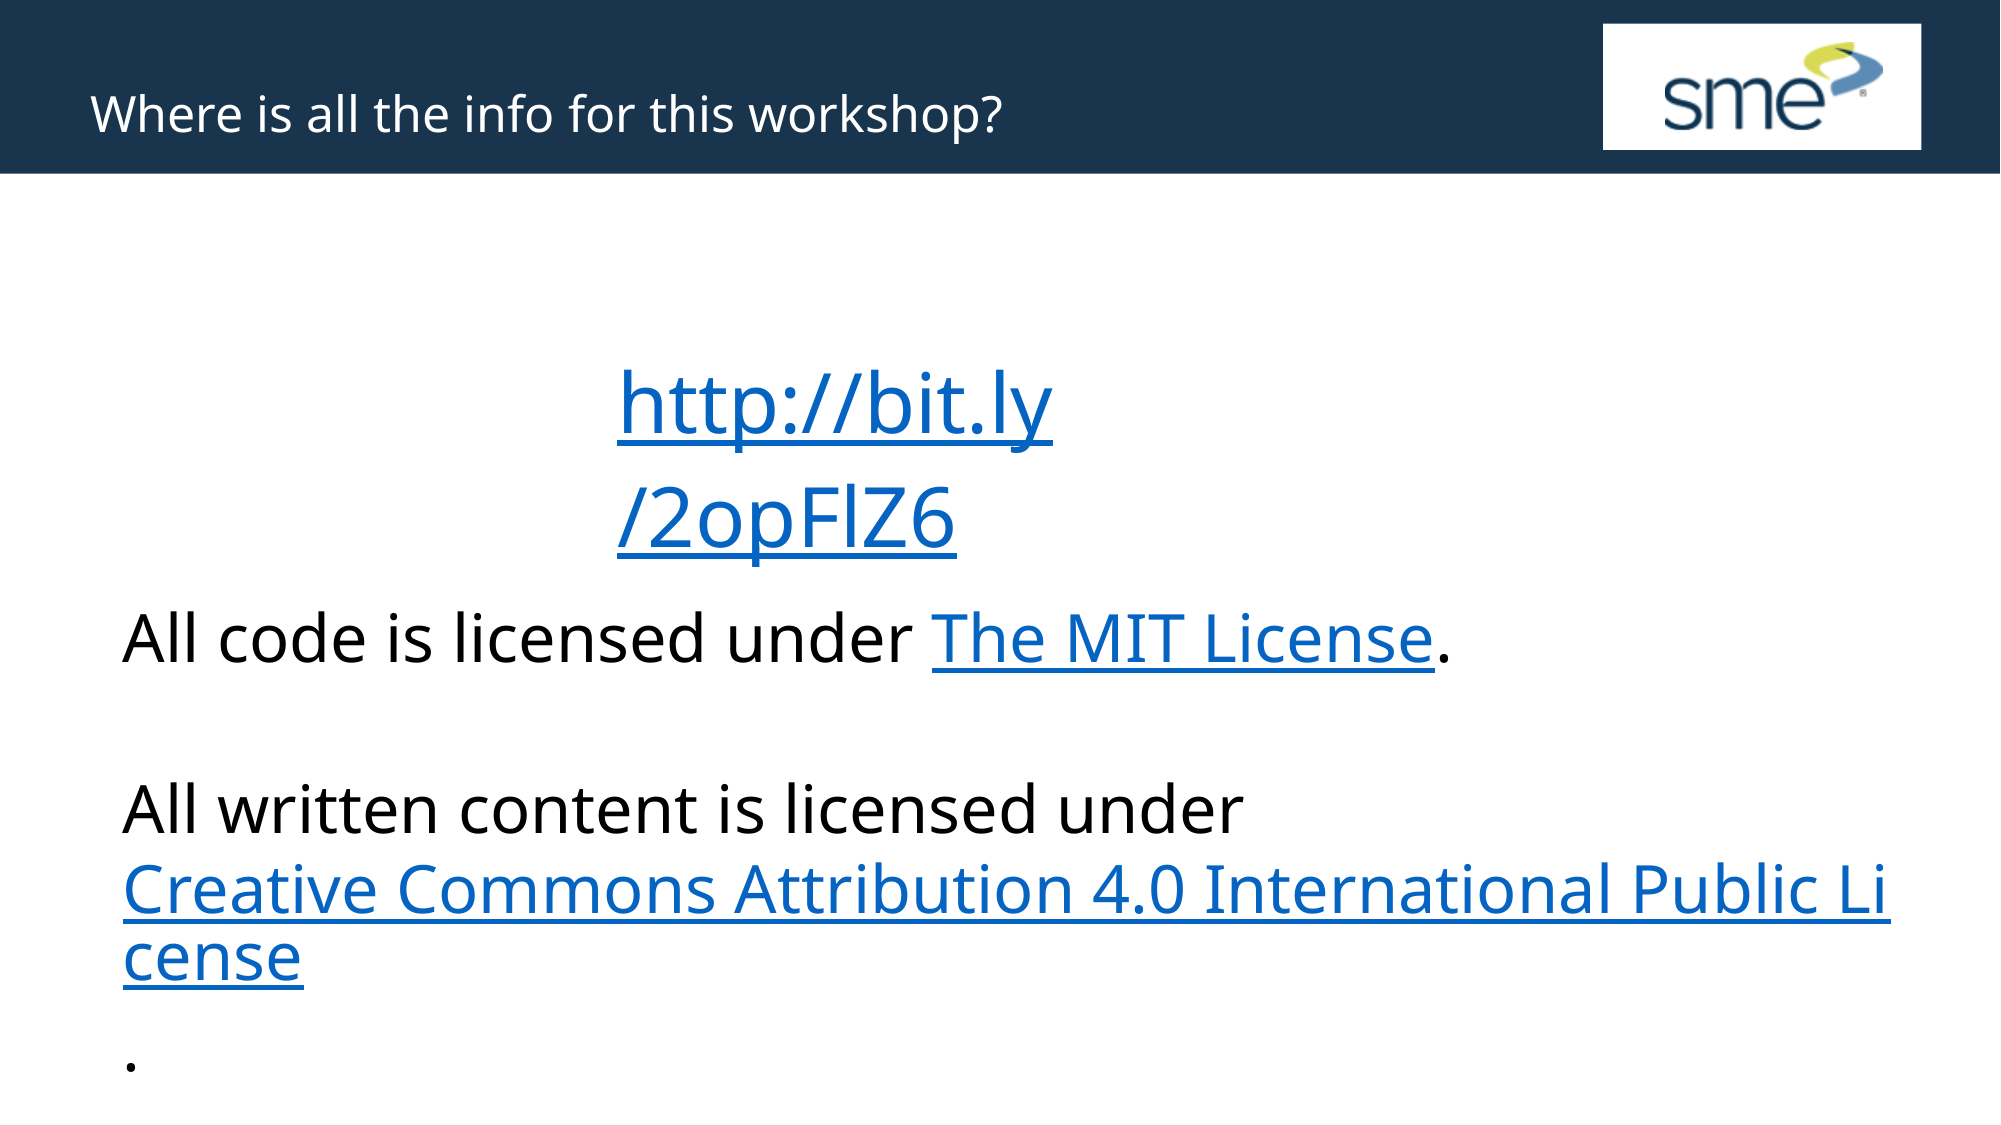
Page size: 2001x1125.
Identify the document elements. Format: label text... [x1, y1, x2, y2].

text_box http://bit.ly/2opFlZ6 [602, 342, 1398, 585]
text_box [1602, 23, 1922, 151]
title Where is all the info for this workshop? [0, 0, 2000, 174]
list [1664, 42, 1883, 132]
text_box All code is licensed under The MIT License. All written content is licensed under Creative Commons Attribution 4.0 International Public License. [108, 588, 1922, 1026]
